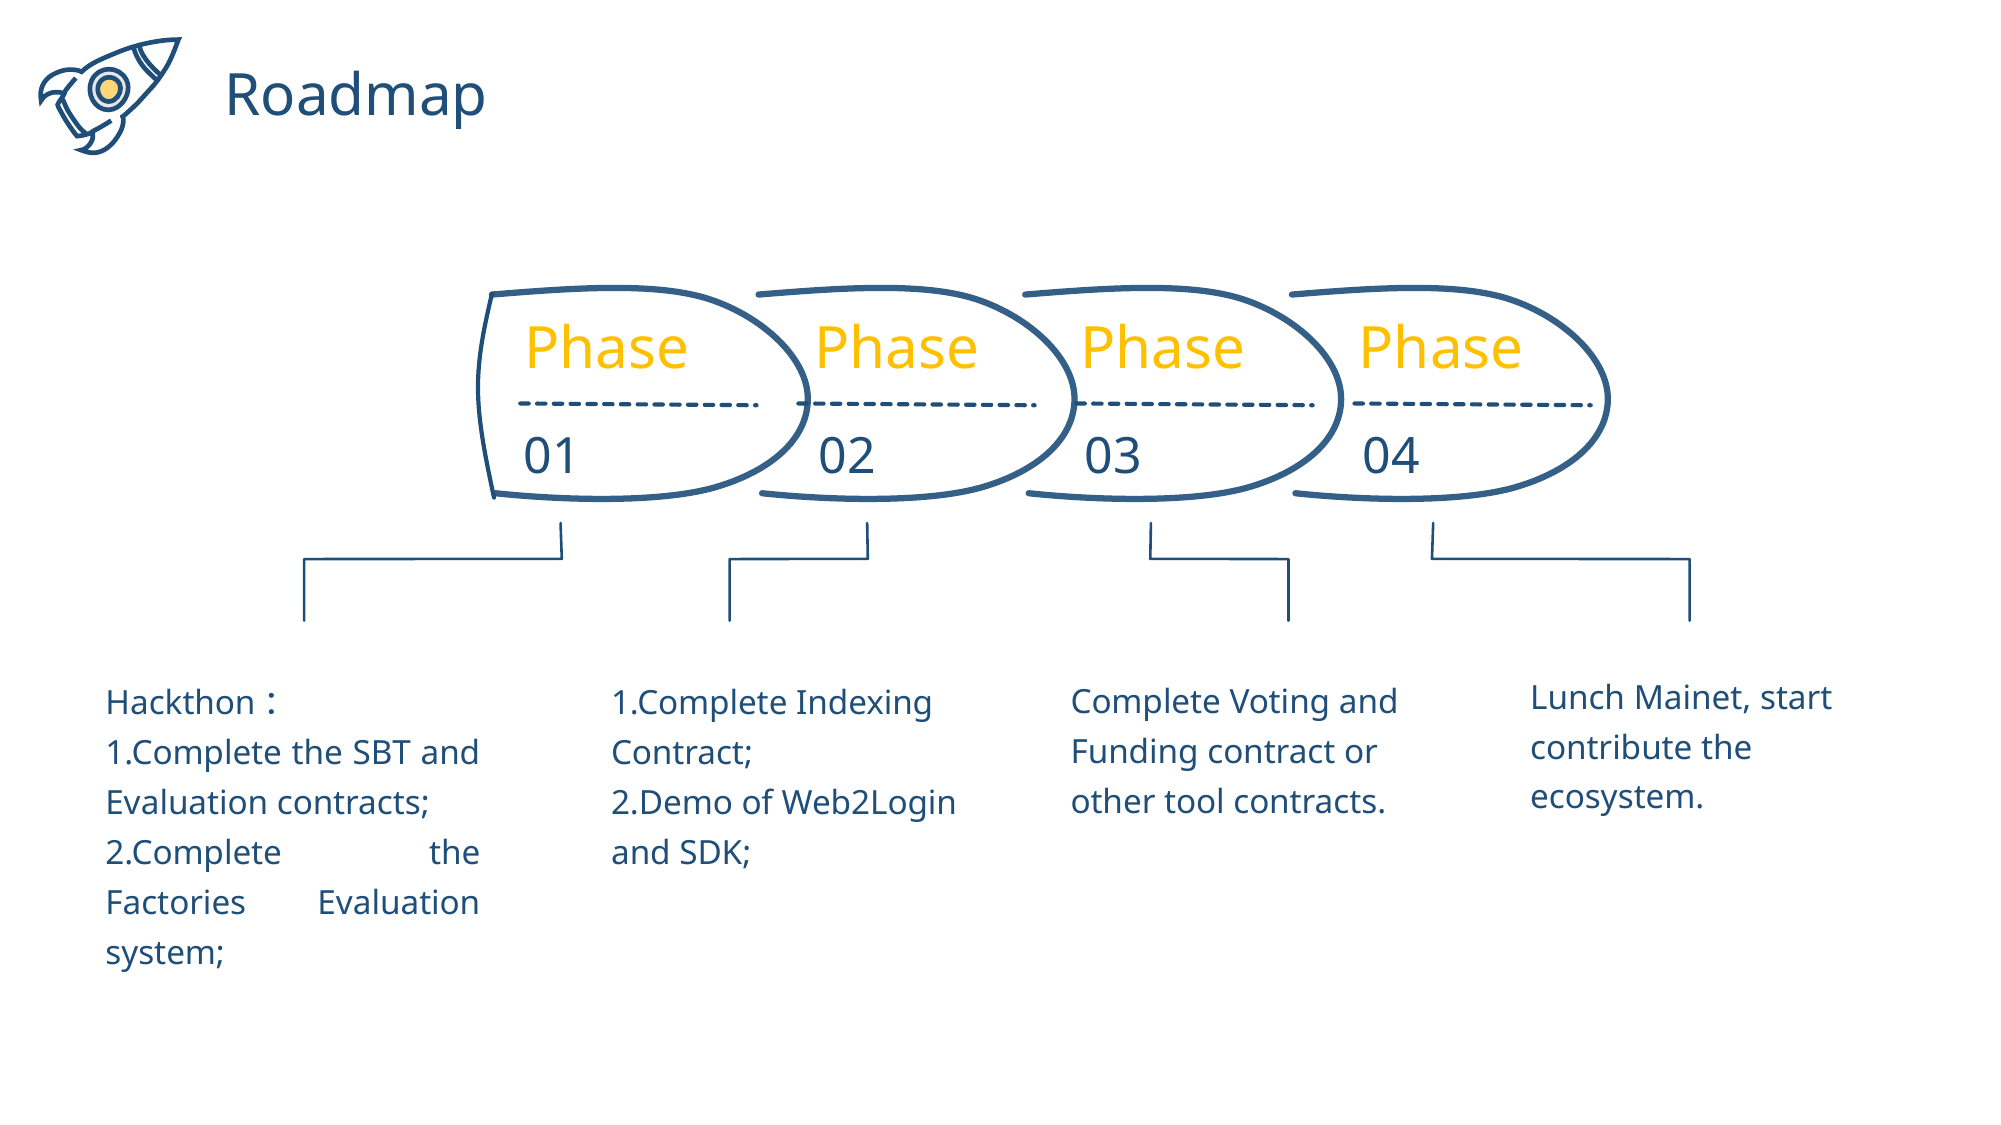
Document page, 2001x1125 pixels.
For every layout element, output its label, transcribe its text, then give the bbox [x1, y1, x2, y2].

text_box [1293, 293, 1608, 499]
text_box Lunch Mainet, start contribute the ecosystem. [1522, 658, 1933, 823]
text_box Phase [476, 285, 737, 388]
text_box 03 [1077, 416, 1150, 491]
text_box 1.Complete Indexing Contract; 2.Demo of Web2Login and SDK; [603, 663, 994, 879]
text_box Roadmap [217, 49, 608, 135]
text_box Phase [766, 285, 1028, 388]
text_box Phase [1310, 285, 1572, 388]
text_box 02 [811, 416, 884, 491]
text_box [1431, 522, 1690, 621]
text_box Phase [1032, 285, 1294, 388]
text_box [25, 0, 179, 169]
text_box [1150, 522, 1289, 621]
text_box [729, 522, 868, 621]
text_box Complete Voting and Funding contract or other tool contracts. [1063, 662, 1454, 828]
text_box [477, 388, 494, 498]
text_box [1026, 294, 1294, 499]
text_box [758, 293, 1028, 499]
text_box [493, 310, 761, 499]
text_box 04 [1355, 416, 1428, 491]
text_box [304, 522, 562, 621]
text_box Hackthon： 1.Complete the SBT and Evaluation contracts; 2.Complete the Factories Evaluation system; [97, 664, 489, 979]
text_box 01 [516, 416, 589, 491]
